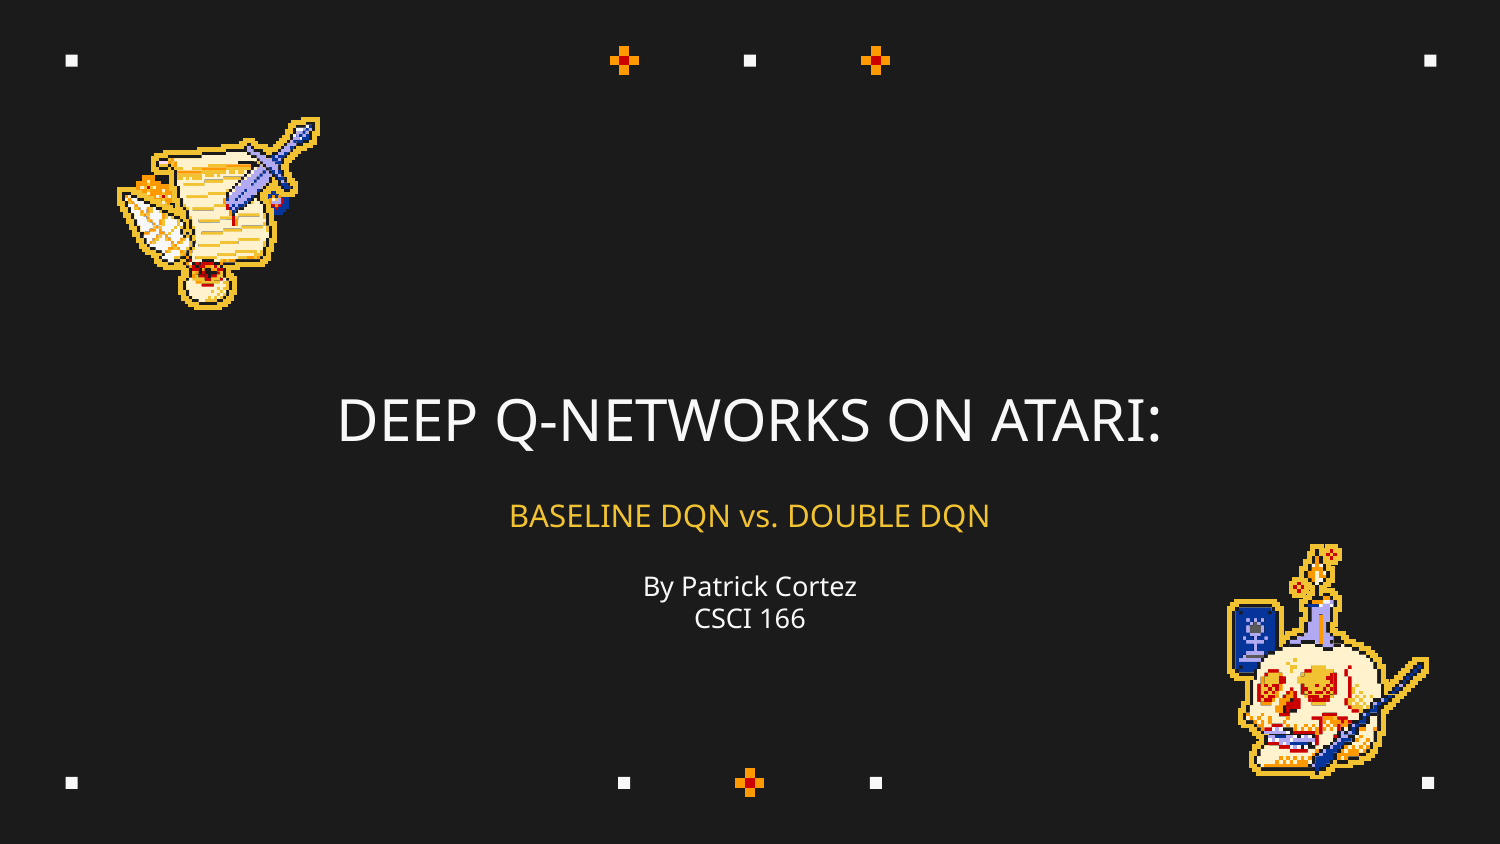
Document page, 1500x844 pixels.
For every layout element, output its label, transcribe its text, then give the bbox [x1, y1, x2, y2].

title DEEP Q-NETWORKS ON ATARI: [275, 210, 1225, 446]
title BASELINE DQN vs. DOUBLE DQN [275, 446, 1225, 550]
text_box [1231, 548, 1425, 775]
subtitle By Patrick Cortez CSCI 166 [275, 554, 1225, 633]
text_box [121, 121, 315, 306]
